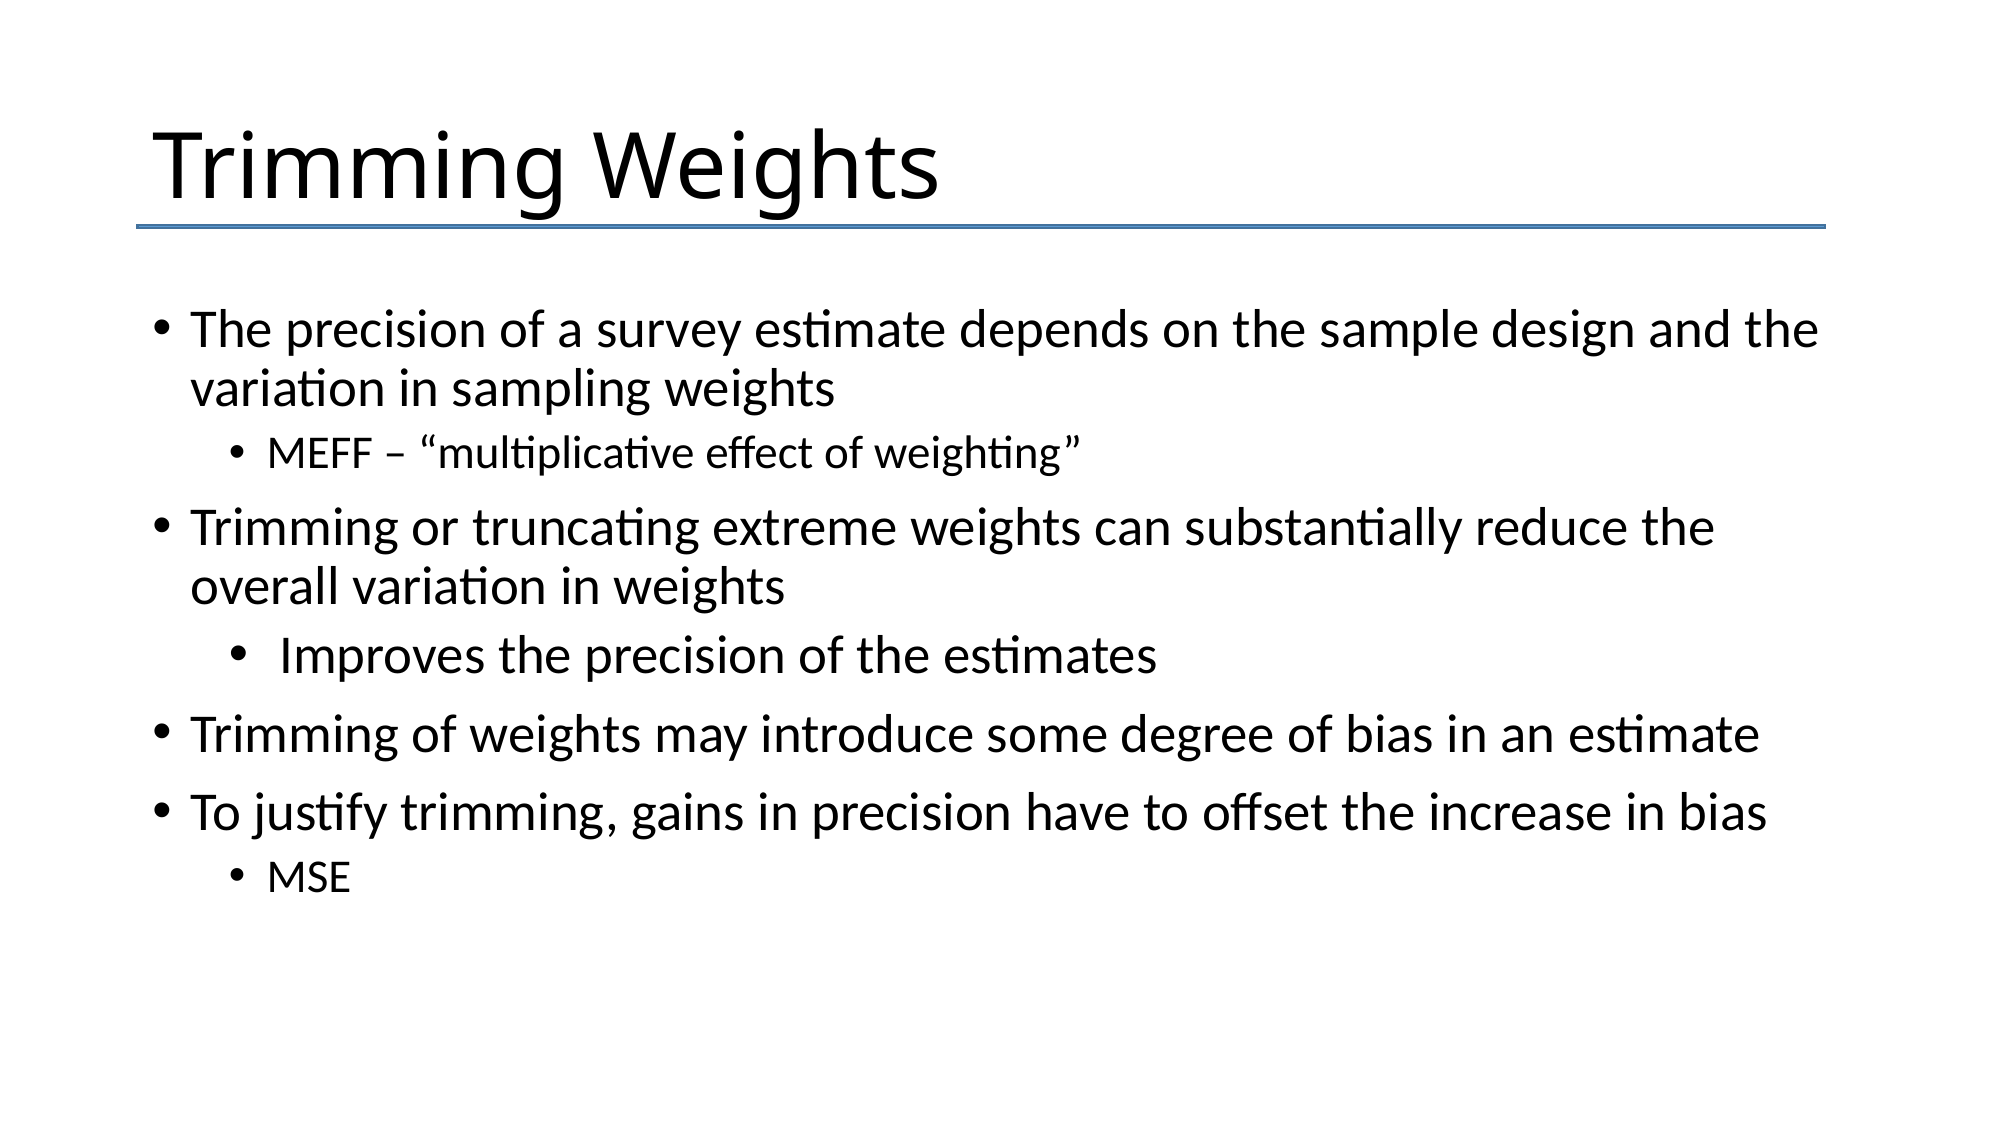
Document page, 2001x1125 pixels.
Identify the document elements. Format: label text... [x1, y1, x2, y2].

title Trimming Weights [137, 59, 1863, 278]
list The precision of a survey estimate depends on the sample design and the variation in sampling weights MEFF – “multiplicative effect of weighting” Trimming or truncating extreme weights can substantially reduce the overall variation in weights Improves the precision of the estimates Trimming of weights may introduce some degree of bias in an estimate To justify trimming, gains in precision have to offset the increase in bias MSE [137, 293, 1863, 988]
text_box [136, 224, 1826, 229]
